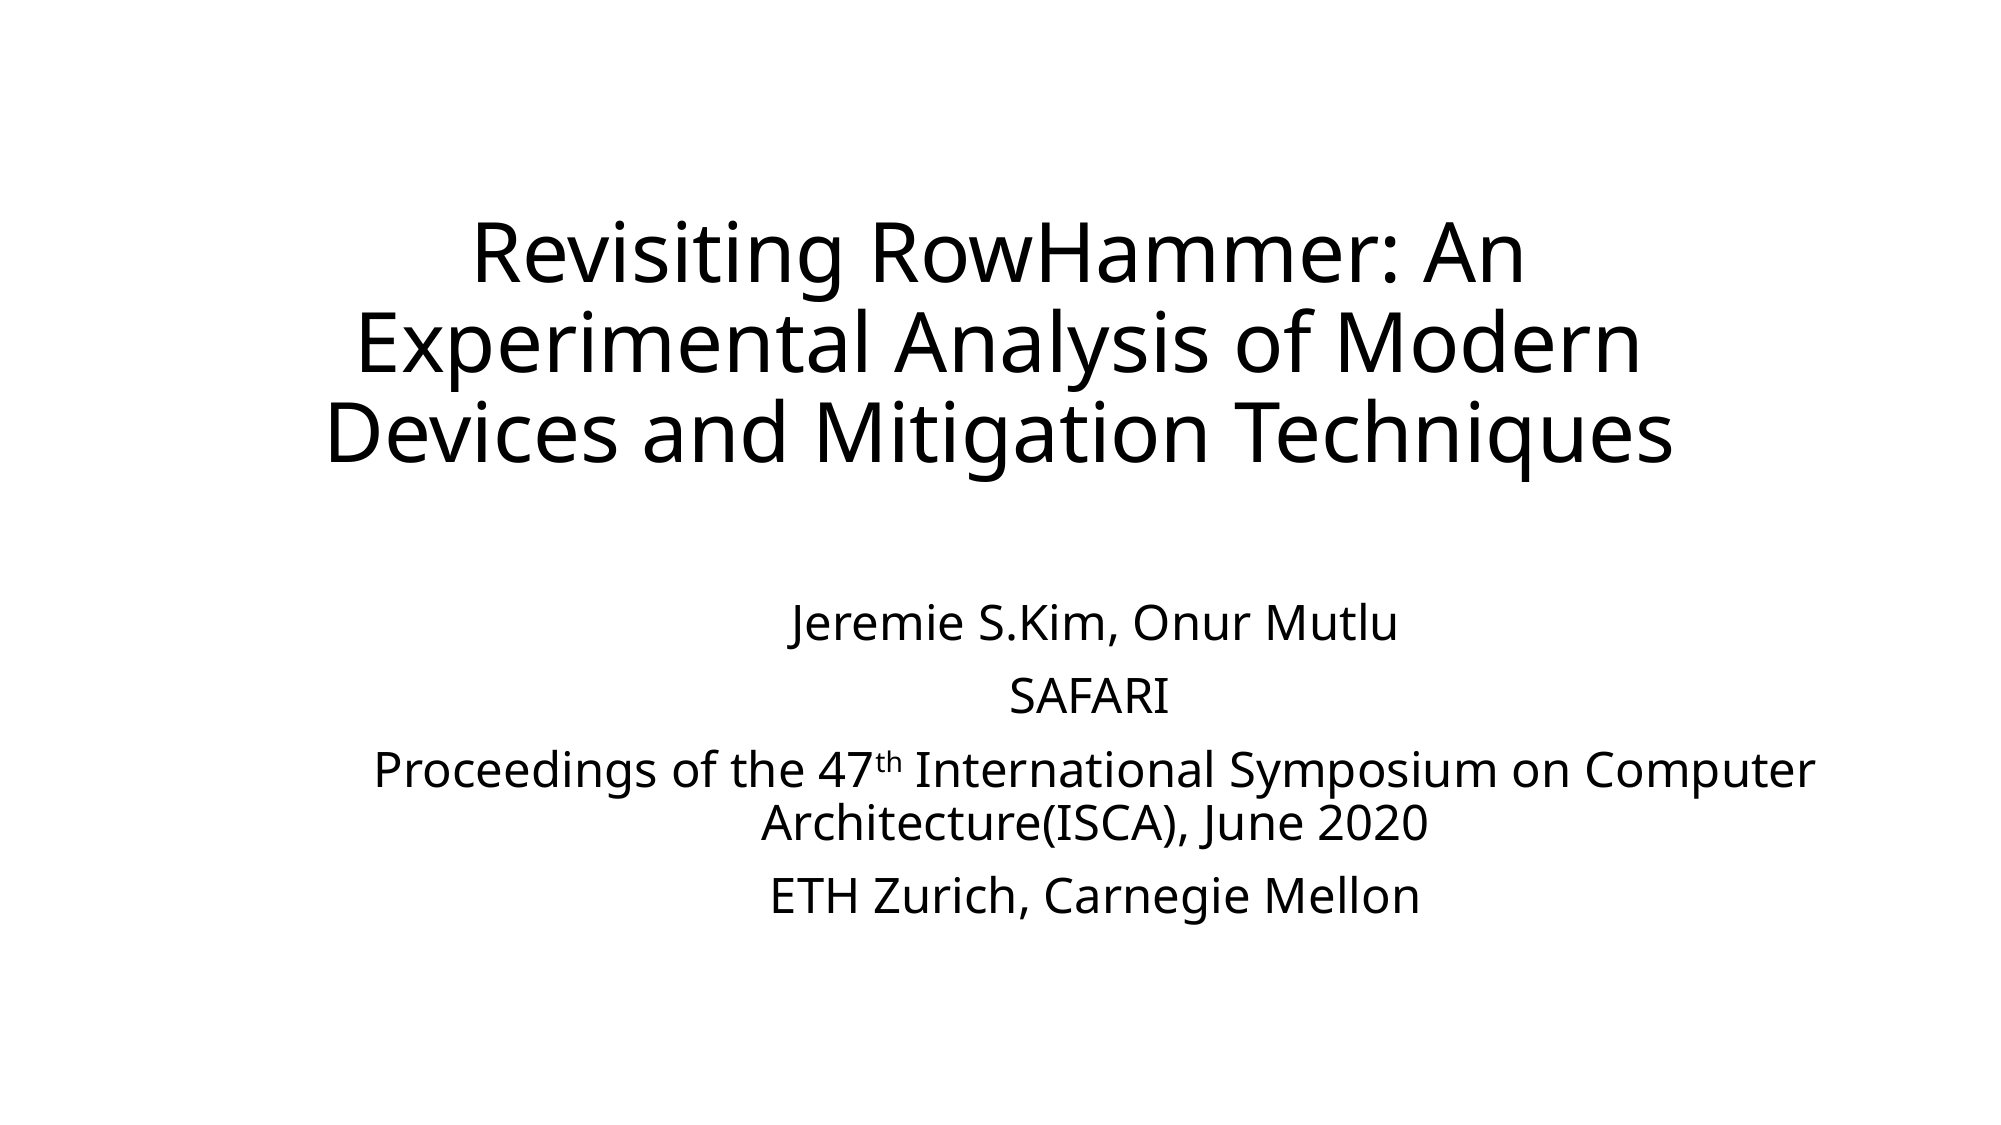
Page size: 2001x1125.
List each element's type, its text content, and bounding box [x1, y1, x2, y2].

subtitle Jeremie S.Kim, Onur Mutlu SAFARI Proceedings of the 47th International Symposium on Computer Architecture(ISCA), June 2020 ETH Zurich, Carnegie Mellon [249, 590, 1942, 934]
title Revisiting RowHammer: An Experimental Analysis of Modern Devices and Mitigation Techniques [249, 96, 1750, 488]
